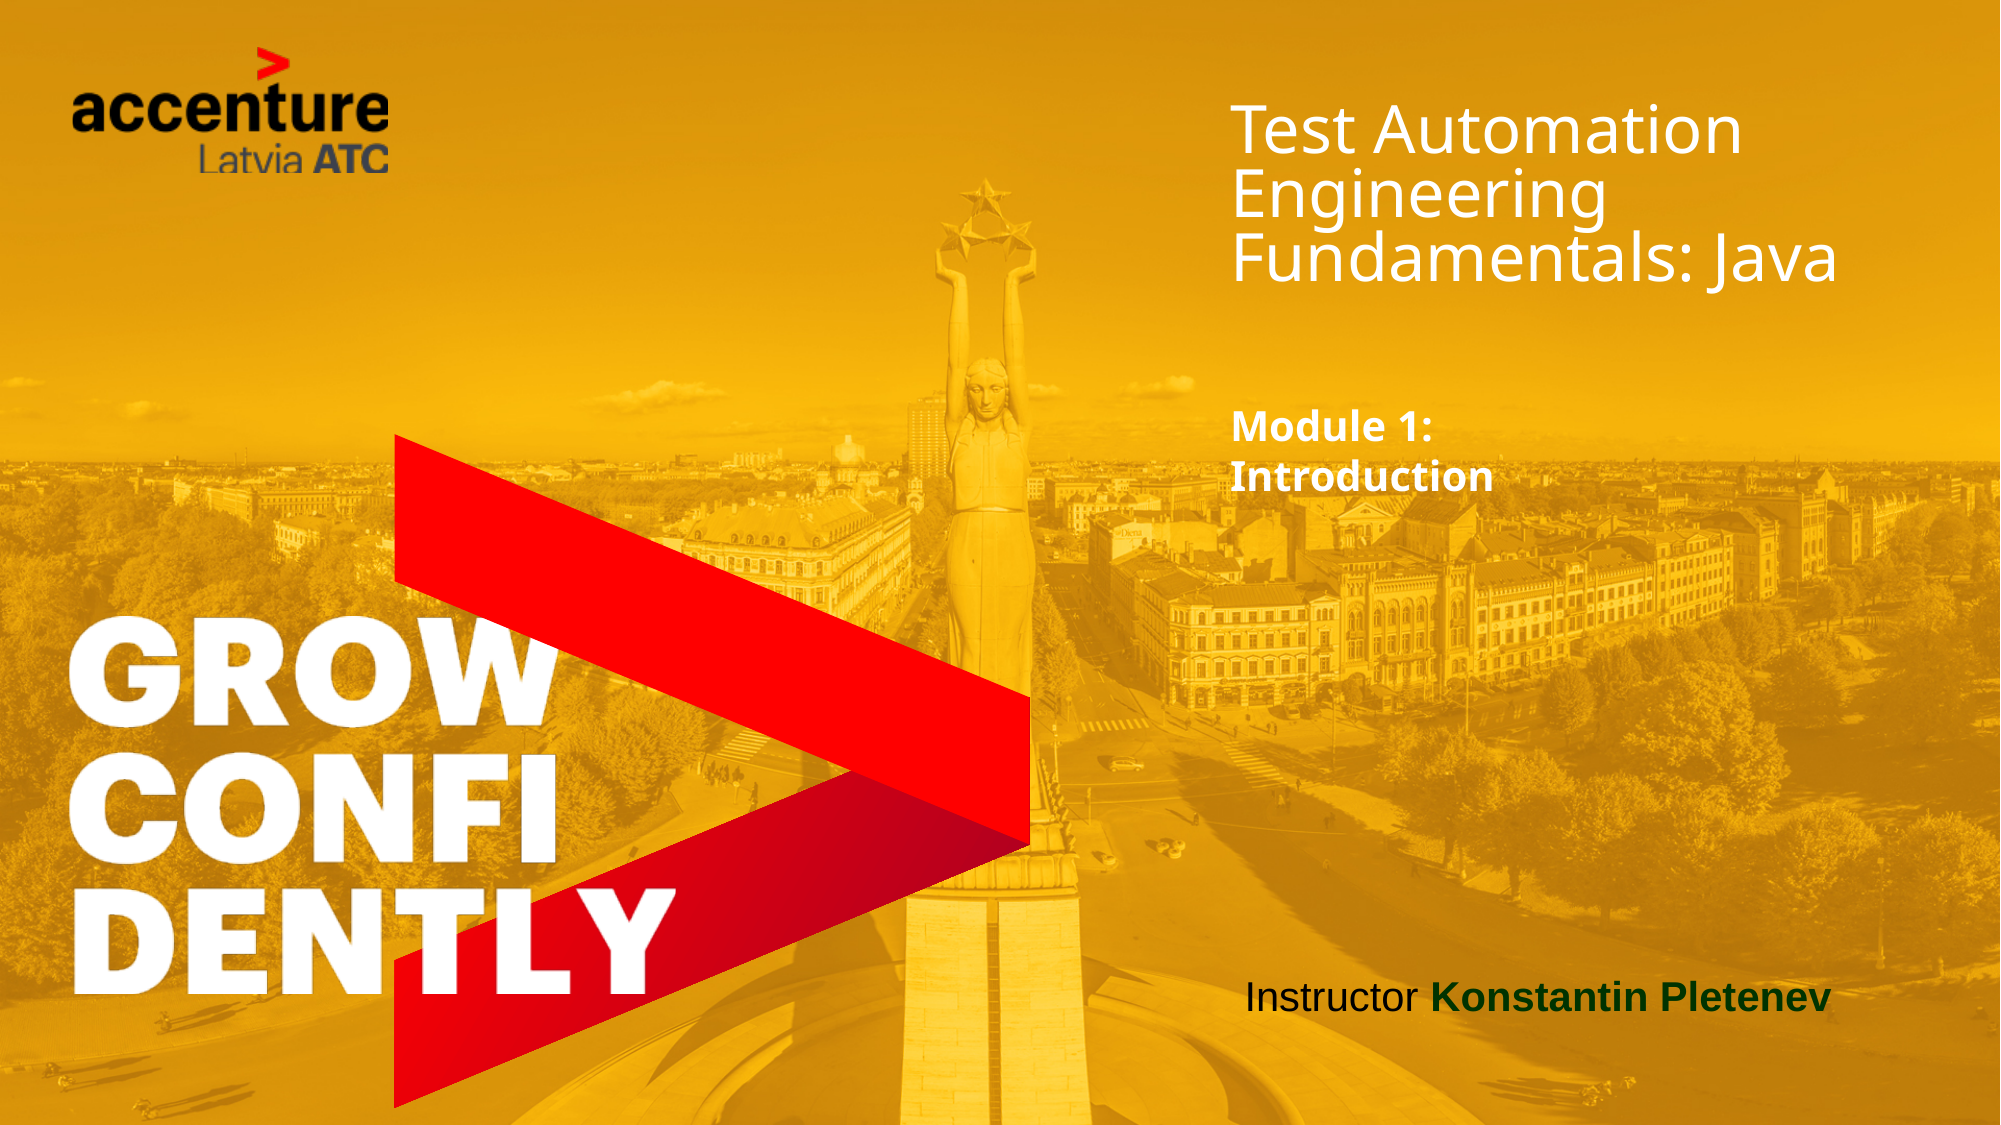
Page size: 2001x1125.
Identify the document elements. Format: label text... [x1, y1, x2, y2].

picture [0, 0, 2000, 1125]
subtitle Module 1: Introduction [1229, 399, 1702, 672]
text_box [823, 824, 1520, 966]
title Test Automation Engineering Fundamentals: Java [1229, 102, 1943, 495]
text_box Instructor Konstantin Pletenev [1229, 968, 2000, 1110]
